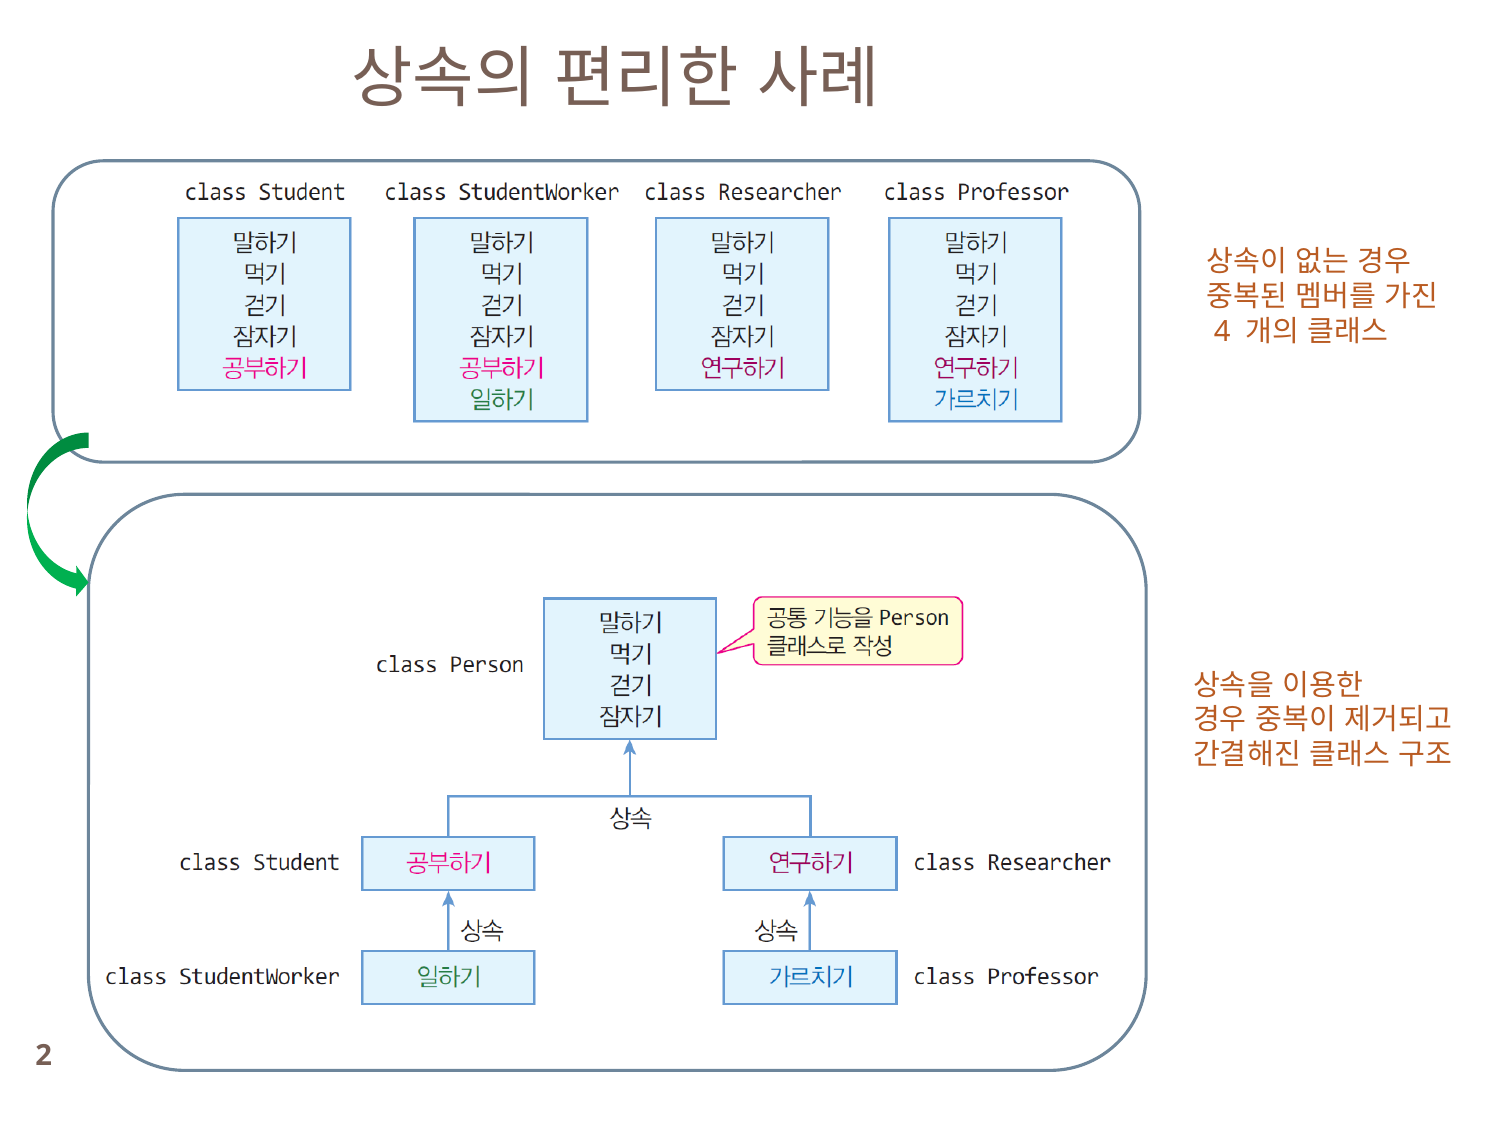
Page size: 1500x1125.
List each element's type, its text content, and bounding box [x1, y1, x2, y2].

text_box [88, 492, 1148, 1072]
text_box [25, 430, 91, 598]
picture [87, 575, 1132, 1013]
text_box 상속을 이용한 경우 중복이 제거되고 간결해진 클래스 구조 [1178, 658, 1468, 778]
picture [169, 174, 1073, 437]
slide_number 2 [0, 1025, 88, 1088]
text_box [51, 159, 1142, 464]
title 상속의 편리한 사례 [336, 19, 963, 131]
text_box 상속이 없는 경우 중복된 멤버를 가진 4 개의 클래스 [1191, 234, 1454, 355]
